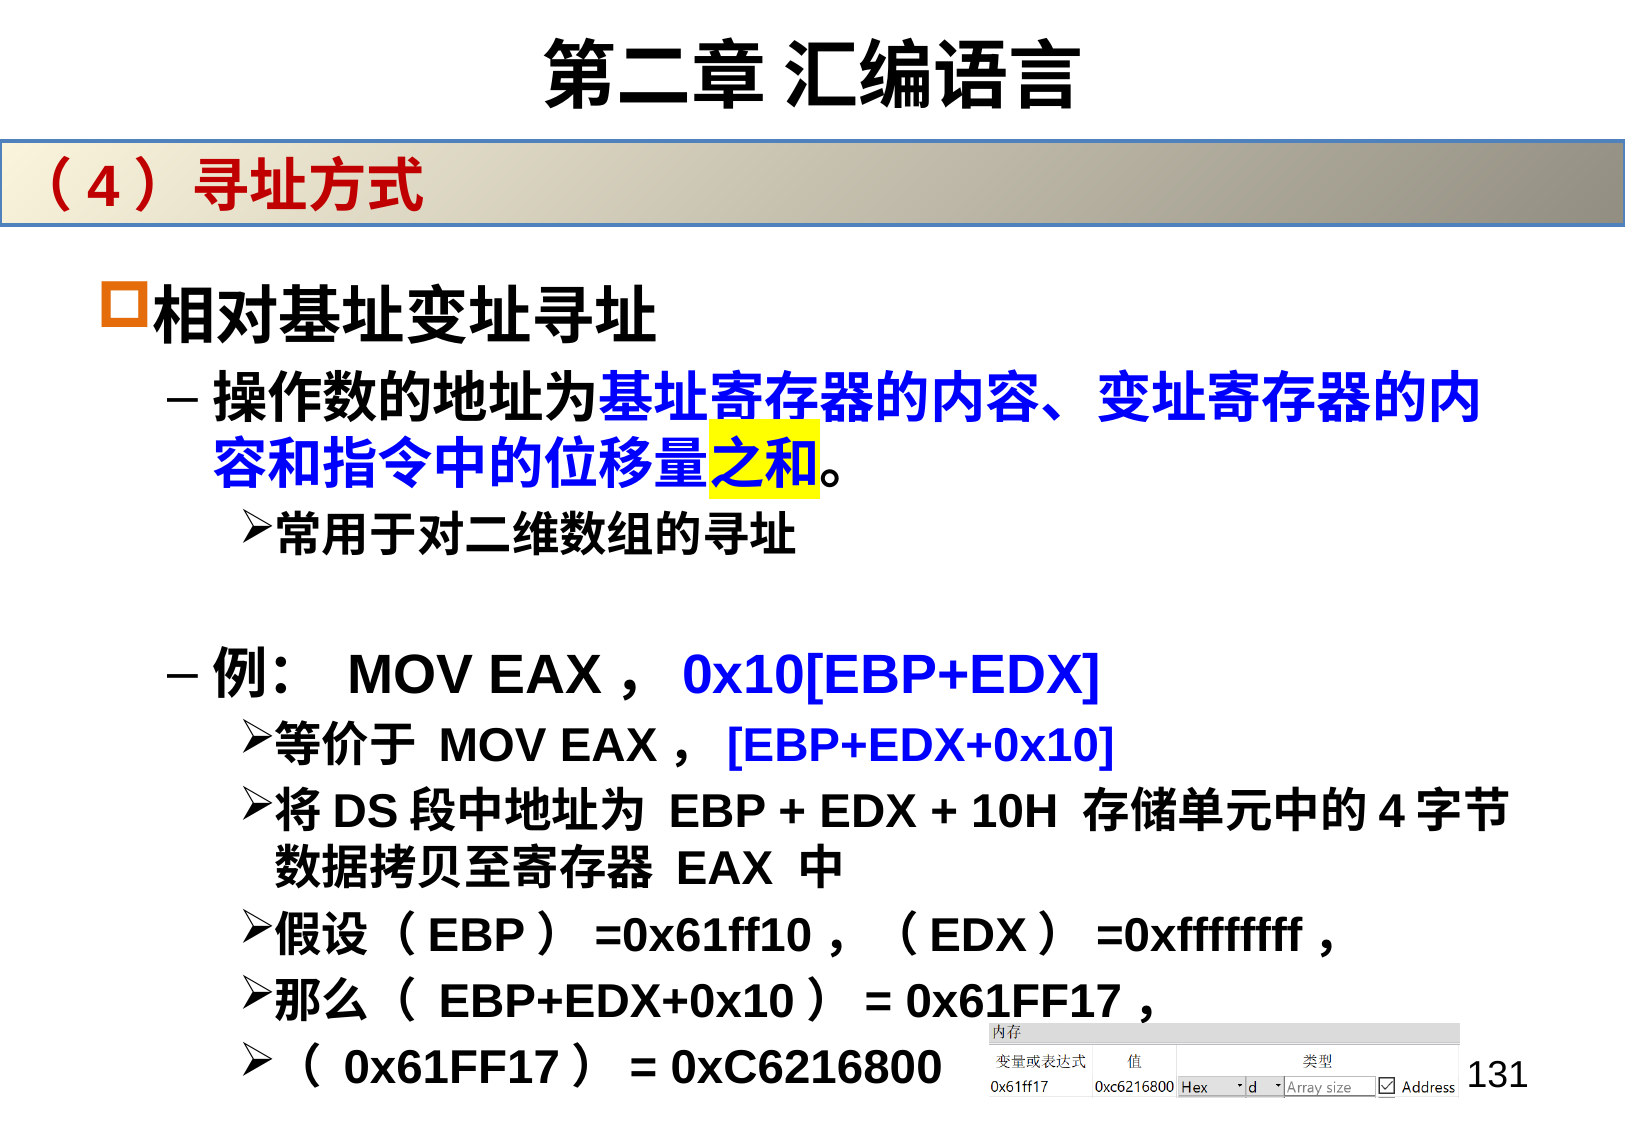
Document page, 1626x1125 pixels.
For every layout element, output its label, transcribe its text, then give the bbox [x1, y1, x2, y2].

title 第二章 汇编语言 [81, 19, 1544, 126]
list 相对基址变址寻址 操作数的地址为基址寄存器的内容、变址寄存器的内容和指令中的位移量之和。 常用于对二维数组的寻址 例： MOV EAX，0x10[EBP+EDX] 等价于 MOV EAX，[EBP+EDX+0x10] 将DS段中地址为 EBP + EDX + 10H 存储单元中的4字节数据拷贝至寄存器 EAX 中 假设（EBP）=0x61ff10，（EDX）=0xffffffff， 那么（ EBP+EDX+0x10）= 0x61FF17， （ 0x61FF17）= 0xC6216800 [81, 267, 1544, 1106]
slide_number 131 [1464, 1042, 1544, 1103]
text_box （4）寻址方式 [0, 139, 1625, 227]
picture [989, 1023, 1460, 1098]
